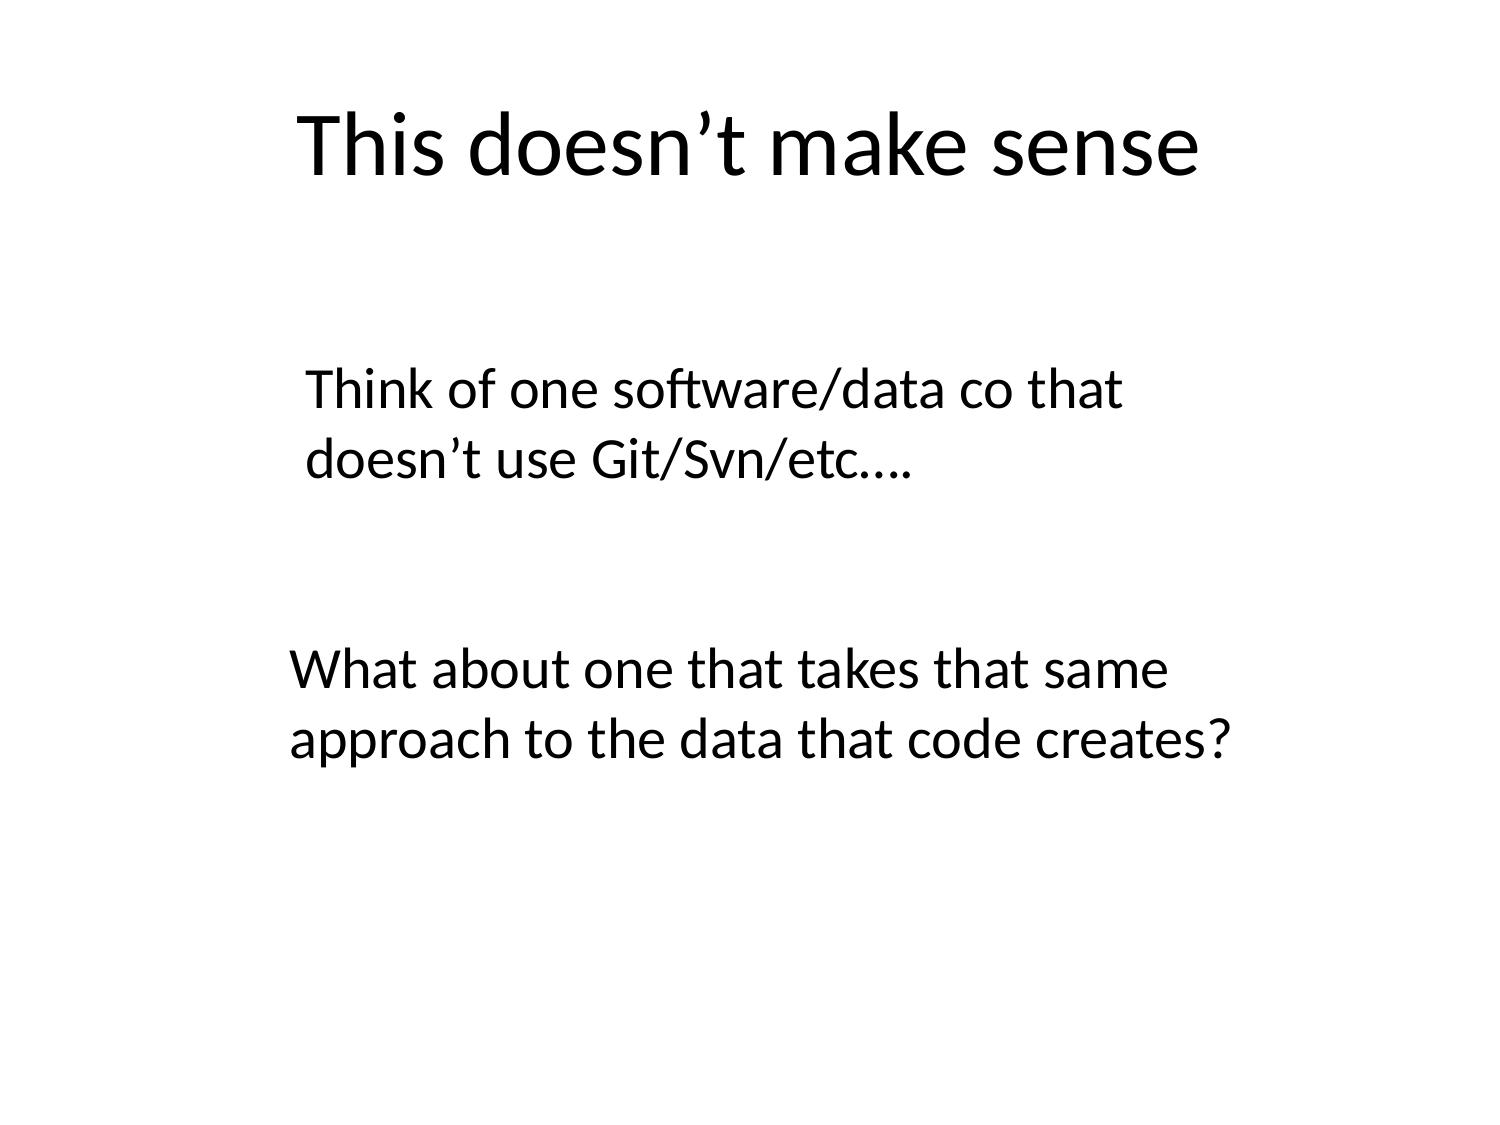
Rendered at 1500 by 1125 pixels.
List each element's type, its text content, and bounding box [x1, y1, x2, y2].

text_box Think of one software/data co that doesn’t use Git/Svn/etc…. [290, 342, 1155, 498]
text_box What about one that takes that same approach to the data that code creates? [274, 622, 1266, 848]
title This doesn’t make sense [75, 45, 1425, 233]
